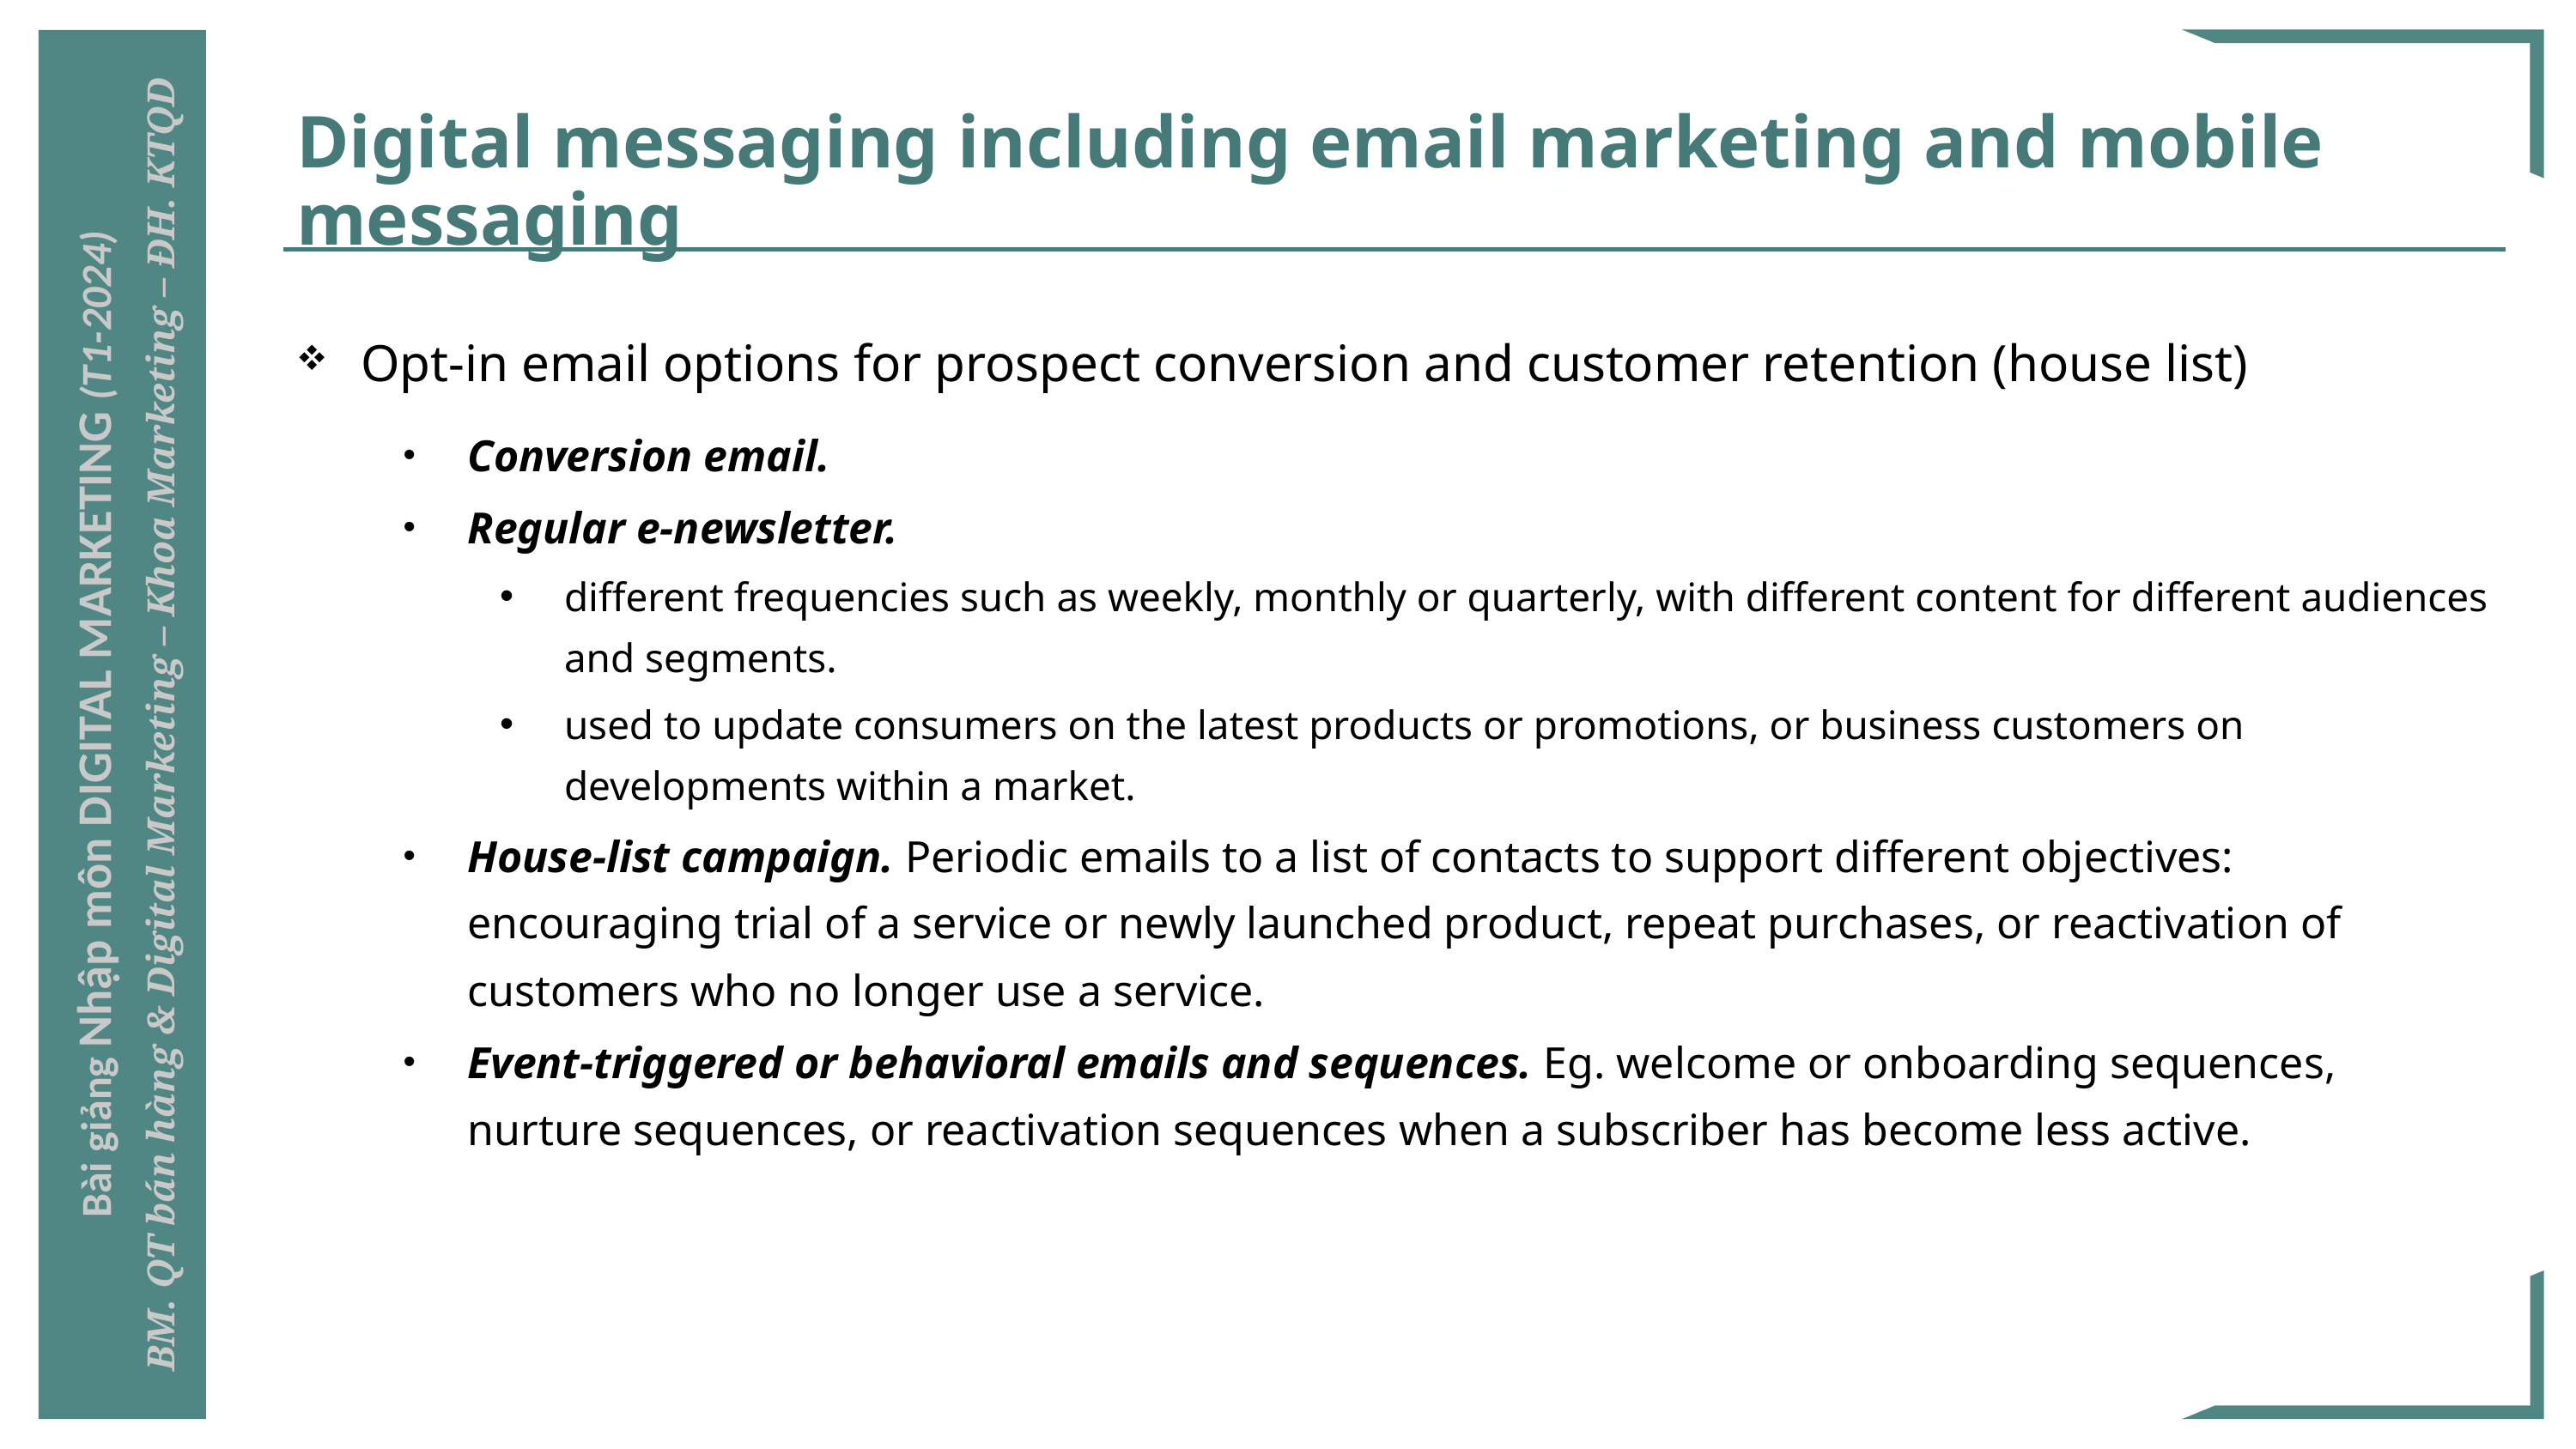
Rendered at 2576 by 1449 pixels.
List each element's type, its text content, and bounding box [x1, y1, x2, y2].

list Opt-in email options for prospect conversion and customer retention (house list) Conversion email. Regular e-newsletter. different frequencies such as weekly, monthly or quarterly, with different content for different audiences and segments. used to update consumers on the latest products or promotions, or business customers on developments within a market. House-list campaign. Periodic emails to a list of contacts to support different objectives: encouraging trial of a service or newly launched product, repeat purchases, or reactivation of customers who no longer use a service. Event-triggered or behavioral emails and sequences. Eg. welcome or onboarding sequences, nurture sequences, or reactivation sequences when a subscriber has become less active. [283, 295, 2506, 1338]
title Digital messaging including email marketing and mobile messaging [283, 71, 2506, 295]
